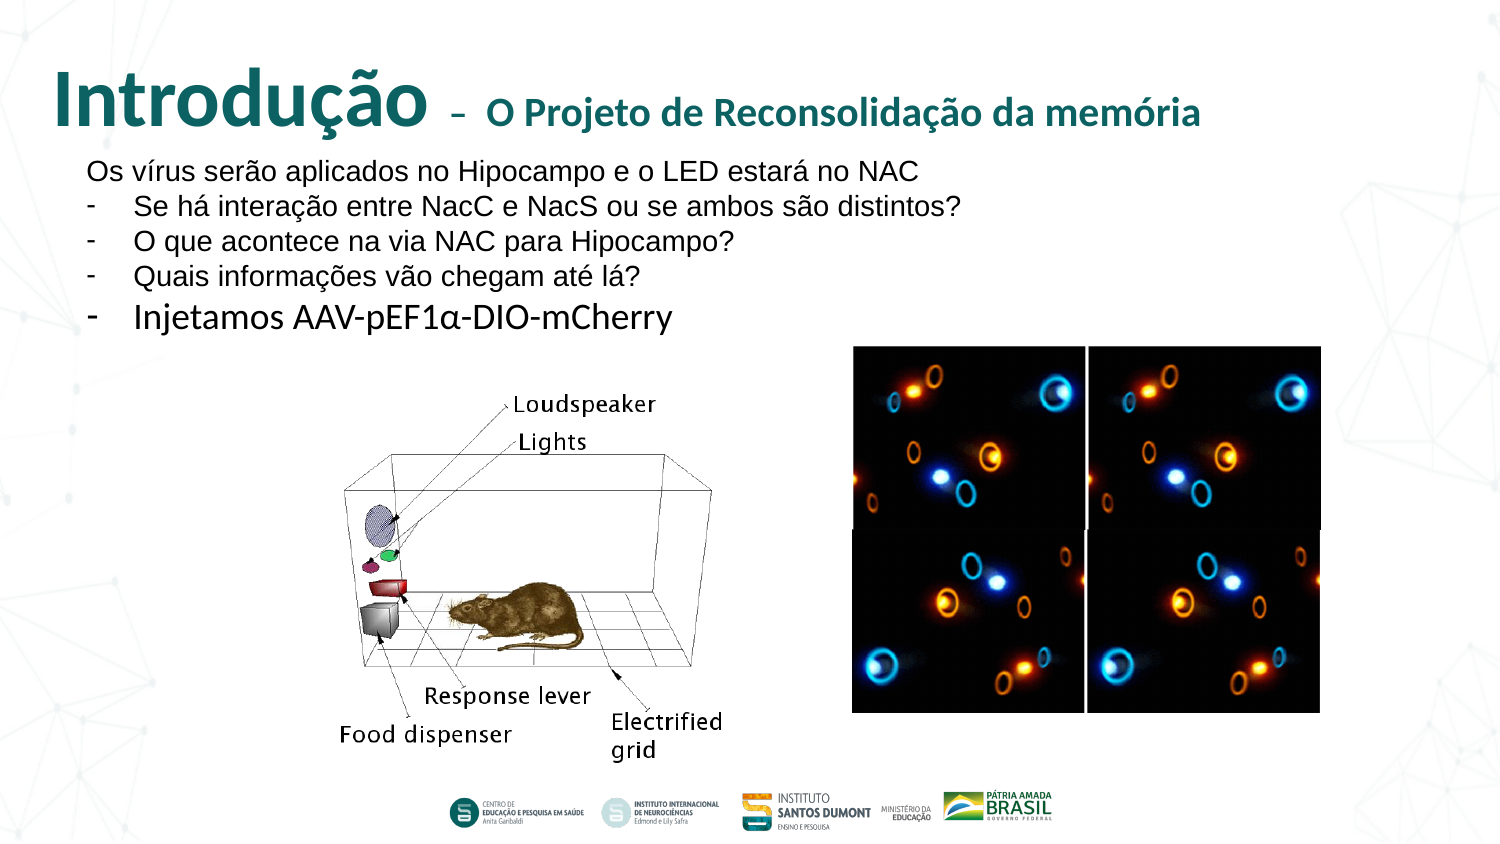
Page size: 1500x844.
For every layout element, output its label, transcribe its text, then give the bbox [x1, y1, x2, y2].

picture [449, 782, 727, 829]
picture [1270, 347, 1321, 713]
picture [337, 379, 728, 775]
title Introdução – O Projeto de Reconsolidação da memória [37, 54, 1463, 145]
text_box Os vírus serão aplicados no Hipocampo e o LED estará no NAC Se há interação entre NacC e NacS ou se ambos são distintos? O que acontece na via NAC para Hipocampo? Quais informações vão chegam até lá? Injetamos AAV-pEF1α-DIO-mCherry [71, 145, 1014, 345]
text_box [903, 294, 1270, 765]
picture [739, 791, 871, 834]
picture [877, 785, 1052, 825]
picture [852, 347, 903, 713]
